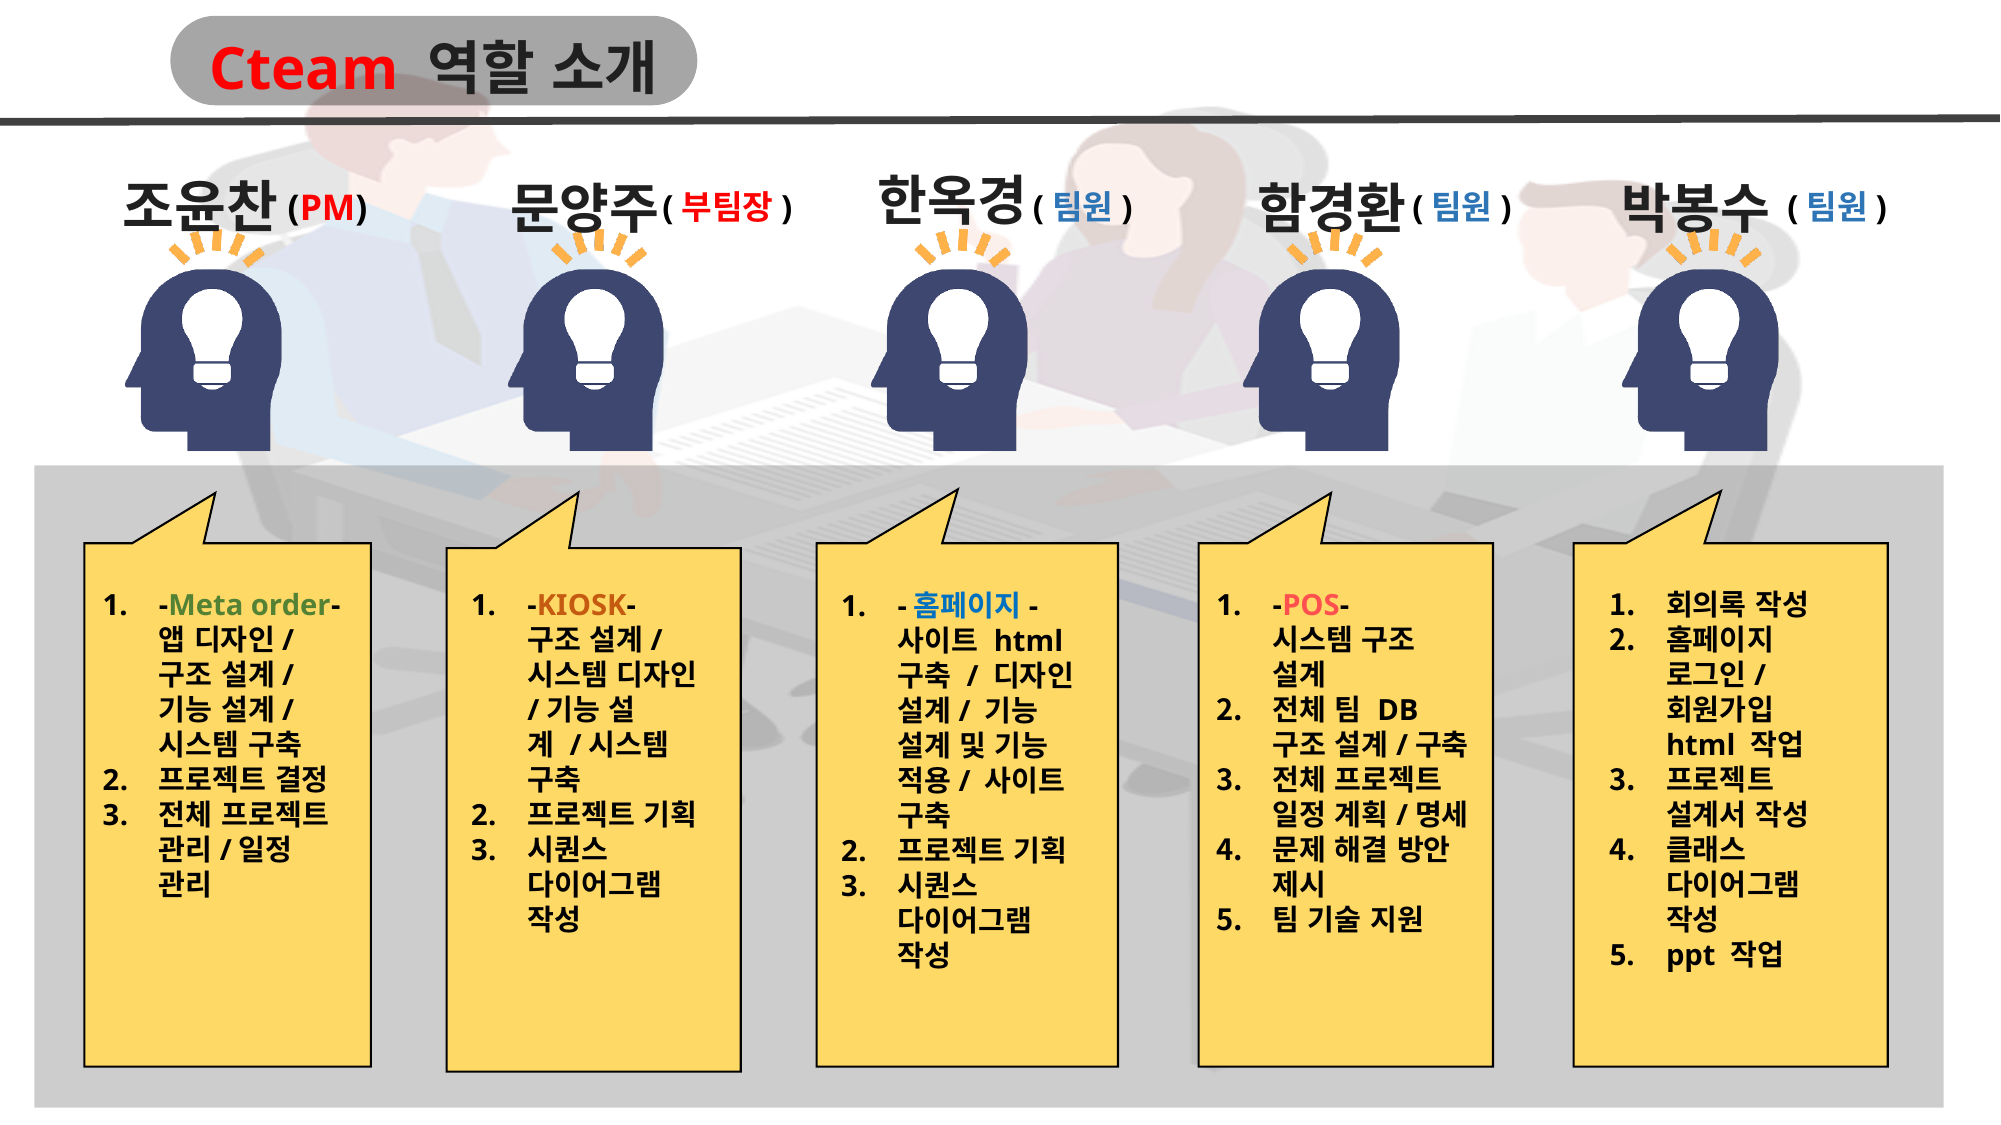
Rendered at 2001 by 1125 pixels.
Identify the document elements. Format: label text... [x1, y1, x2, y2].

text_box (팀원) [1772, 179, 1902, 234]
text_box (팀원) [1018, 179, 1148, 234]
text_box (PM) [273, 177, 449, 235]
text_box Cteam 역할 소개 [169, 14, 699, 107]
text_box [34, 465, 1944, 1108]
picture [1198, 217, 1443, 462]
text_box 조윤찬 [122, 157, 399, 217]
text_box 한옥경 [852, 149, 1052, 217]
text_box (부팀장) [647, 179, 808, 234]
picture [826, 217, 1071, 462]
picture [1577, 217, 1822, 462]
text_box 문양주 [399, 157, 771, 240]
text_box 조윤찬 [325, 235, 399, 240]
text_box 박봉수 [1510, 157, 1882, 240]
text_box (팀원) [1397, 179, 1527, 234]
text_box 함경환 [1146, 157, 1510, 240]
picture [463, 217, 707, 462]
picture [80, 217, 325, 462]
